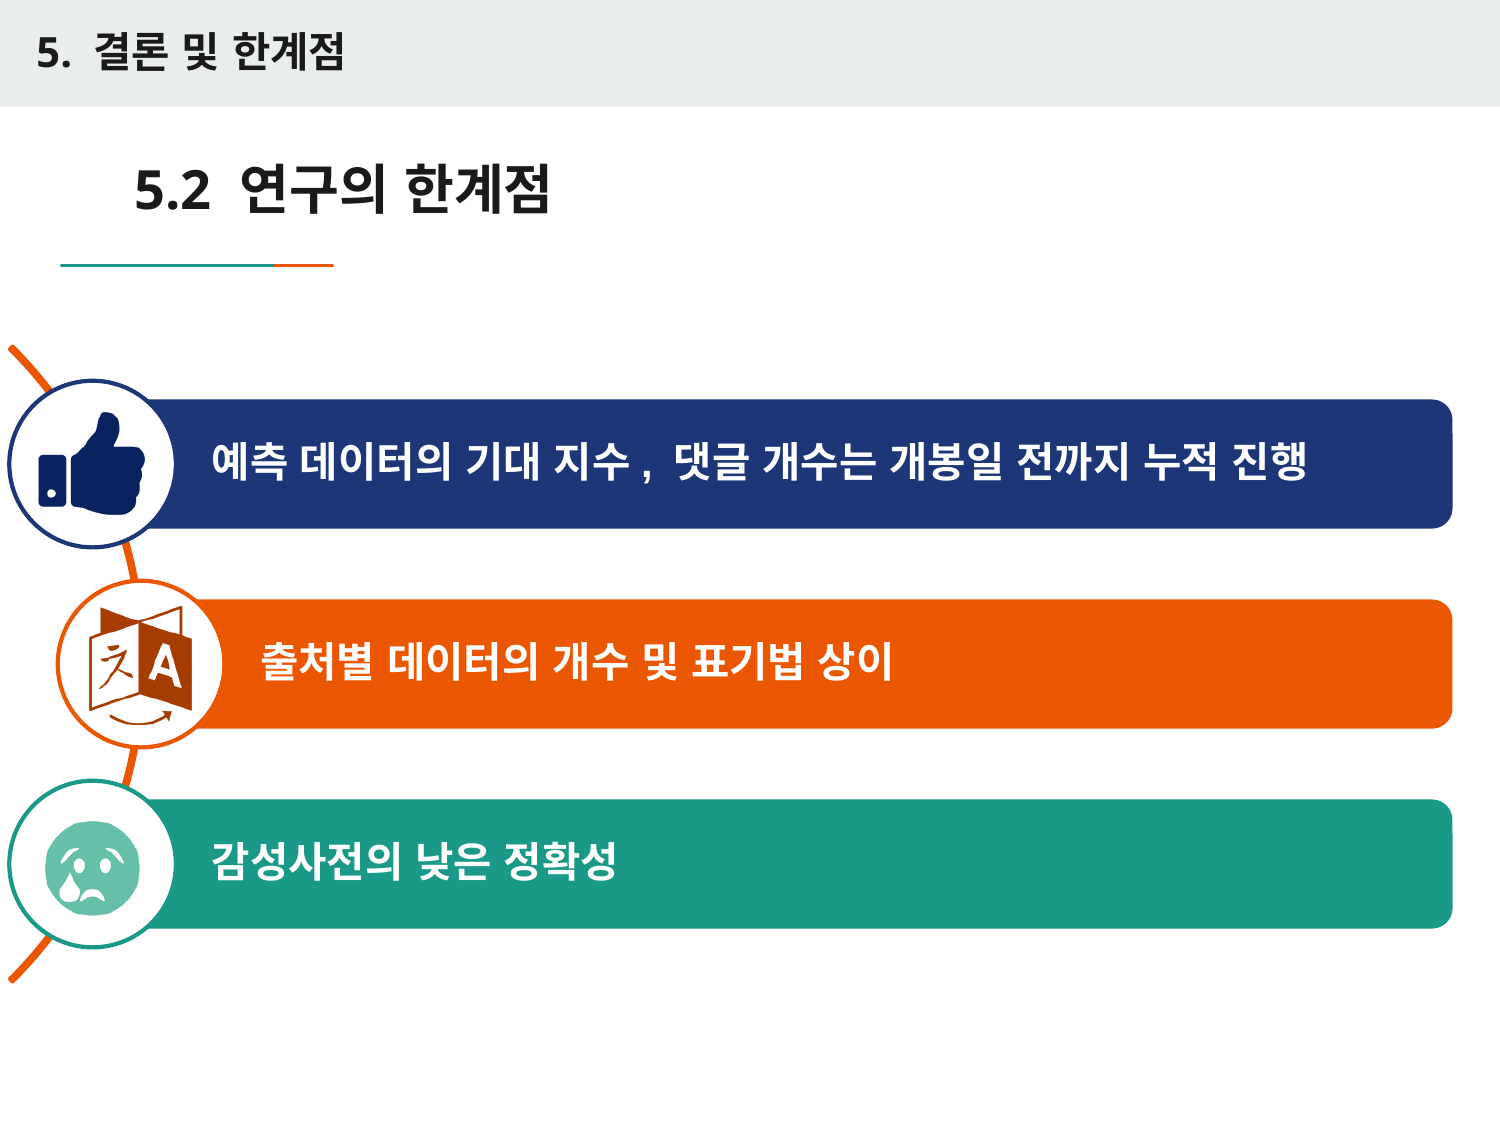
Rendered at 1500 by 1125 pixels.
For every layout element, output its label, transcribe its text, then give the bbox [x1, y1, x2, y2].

picture [33, 809, 152, 928]
text_box 5. 결론 및 한계점 [0, 0, 1262, 103]
picture [80, 605, 200, 725]
title 5.2 연구의 한계점 [119, 140, 1381, 258]
picture [33, 403, 153, 523]
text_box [0, 330, 1464, 998]
